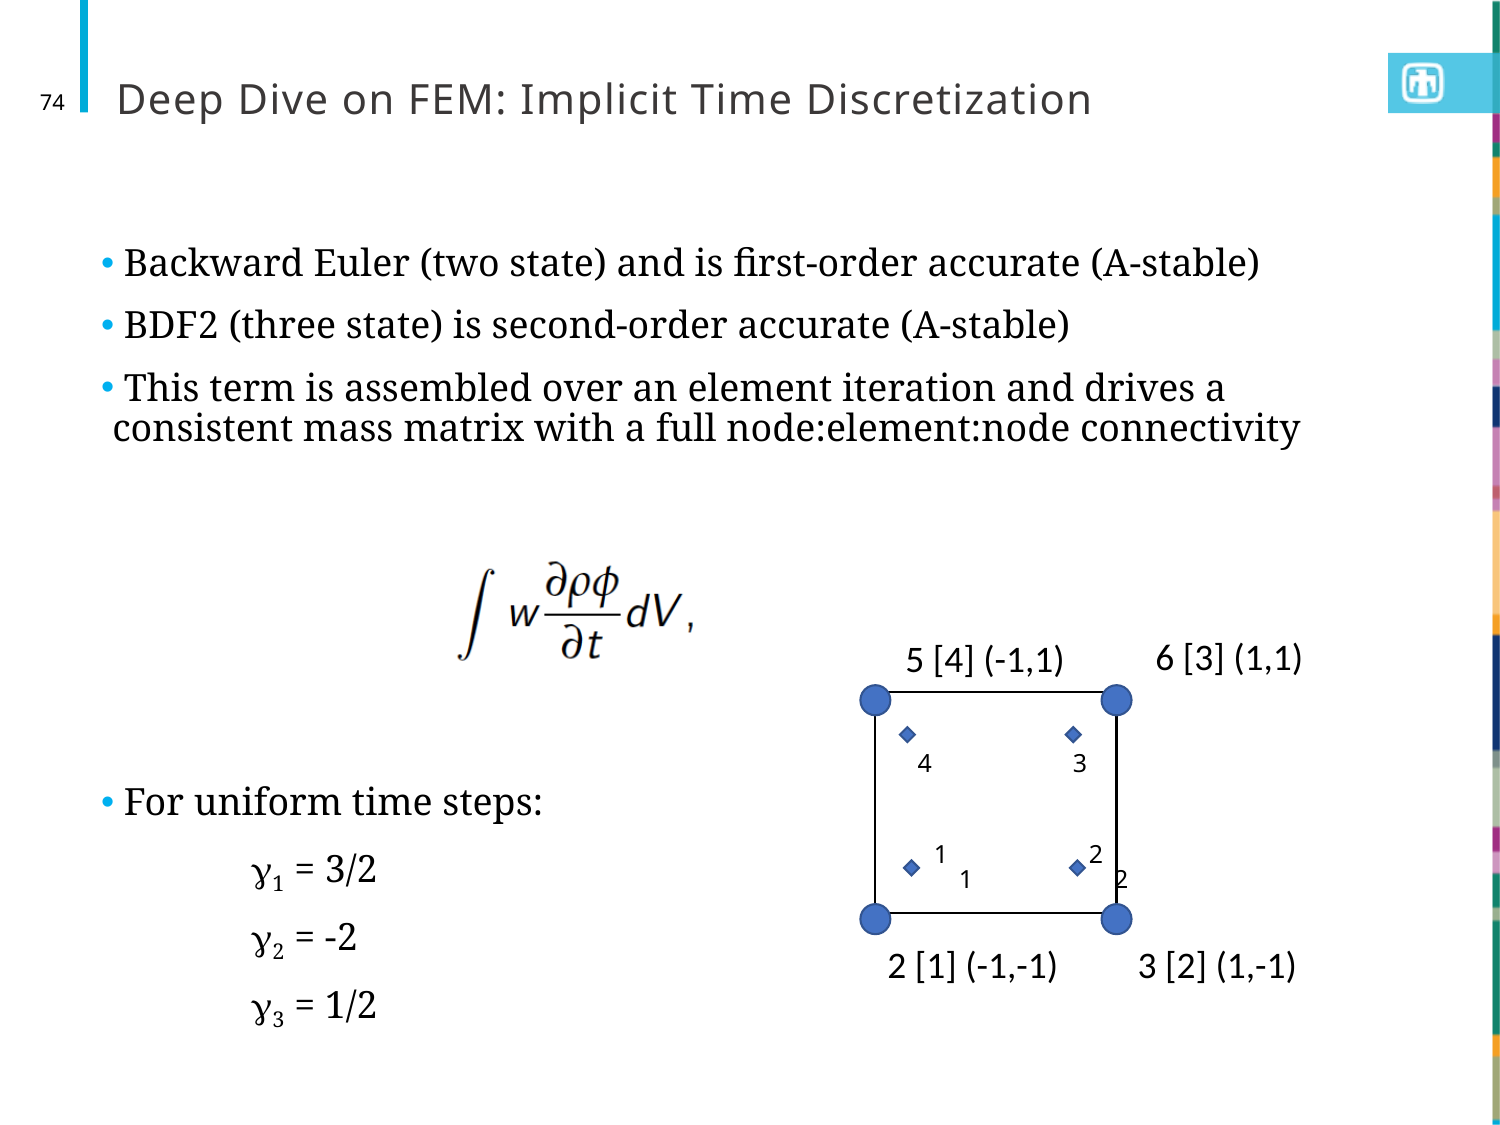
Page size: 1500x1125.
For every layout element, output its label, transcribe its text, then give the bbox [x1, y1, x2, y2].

slide_number 74 [7, 73, 80, 133]
picture [395, 526, 770, 686]
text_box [859, 624, 1321, 995]
picture [1493, 1, 1500, 215]
list Backward Euler (two state) and is first-order accurate (A-stable) BDF2 (three state) is second-order accurate (A-stable) This term is assembled over an element iteration and drives a consistent mass matrix with a full node:element:node connectivity For uniform time steps: g1 = 3/2 g2 = -2 g3 = 1/2 [101, 236, 1339, 1060]
picture [1493, 330, 1499, 1120]
title Deep Dive on FEM: Implicit Time Discretization [101, 36, 1339, 131]
picture [1401, 62, 1445, 104]
